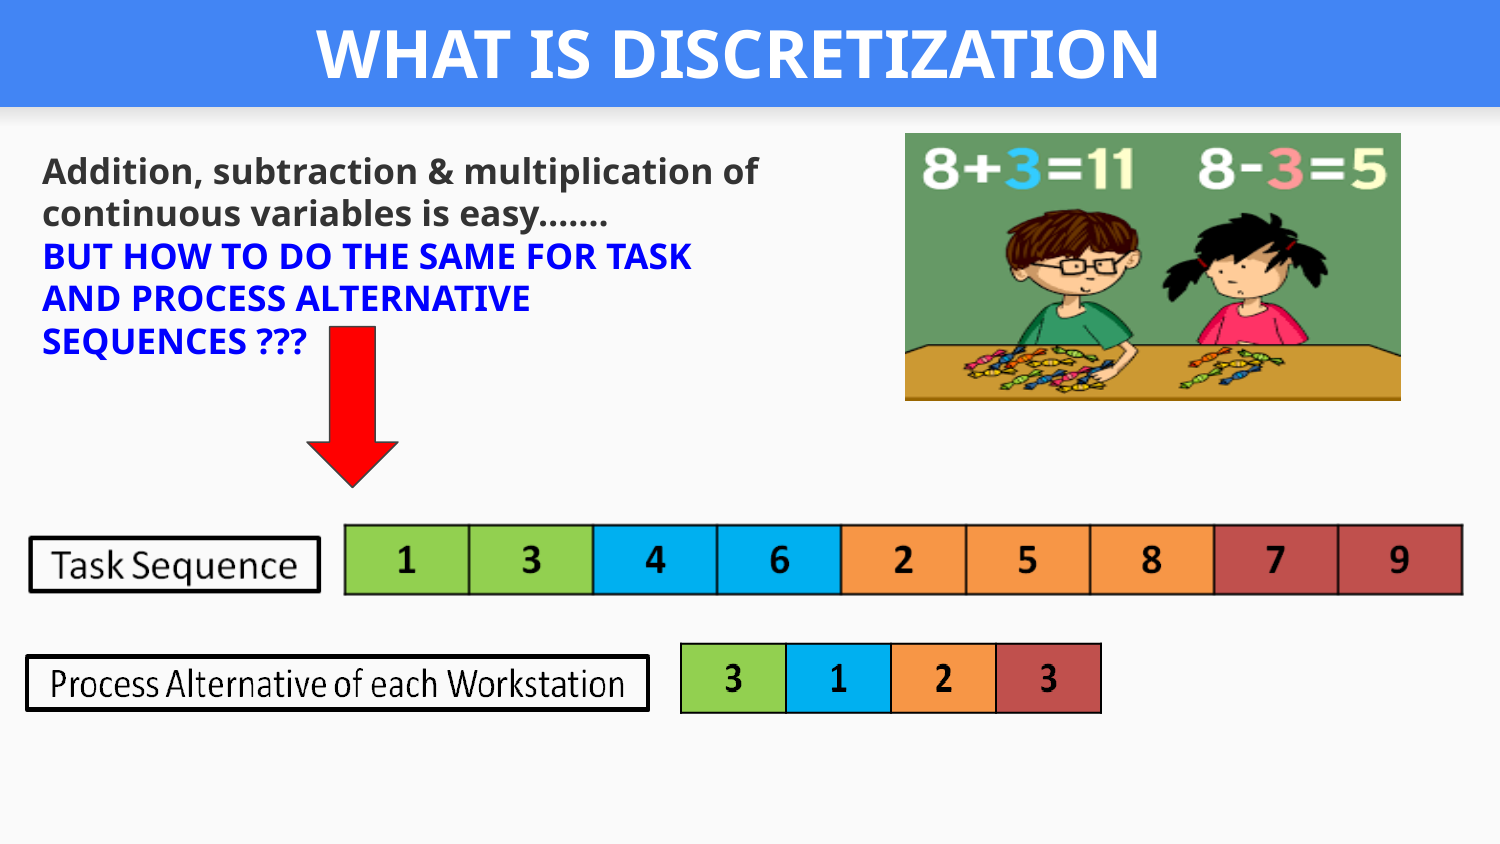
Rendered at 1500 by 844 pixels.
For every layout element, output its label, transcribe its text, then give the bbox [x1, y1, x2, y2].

title WHAT IS DISCRETIZATION [16, 2, 1464, 102]
picture [24, 512, 1476, 607]
text_box [307, 326, 398, 488]
picture [24, 631, 1112, 726]
text_box Addition, subtraction & multiplication of continuous variables is easy……. BUT HOW TO DO THE SAME FOR TASK AND PROCESS ALTERNATIVE SEQUENCES ??? [27, 133, 790, 377]
picture [904, 133, 1401, 401]
